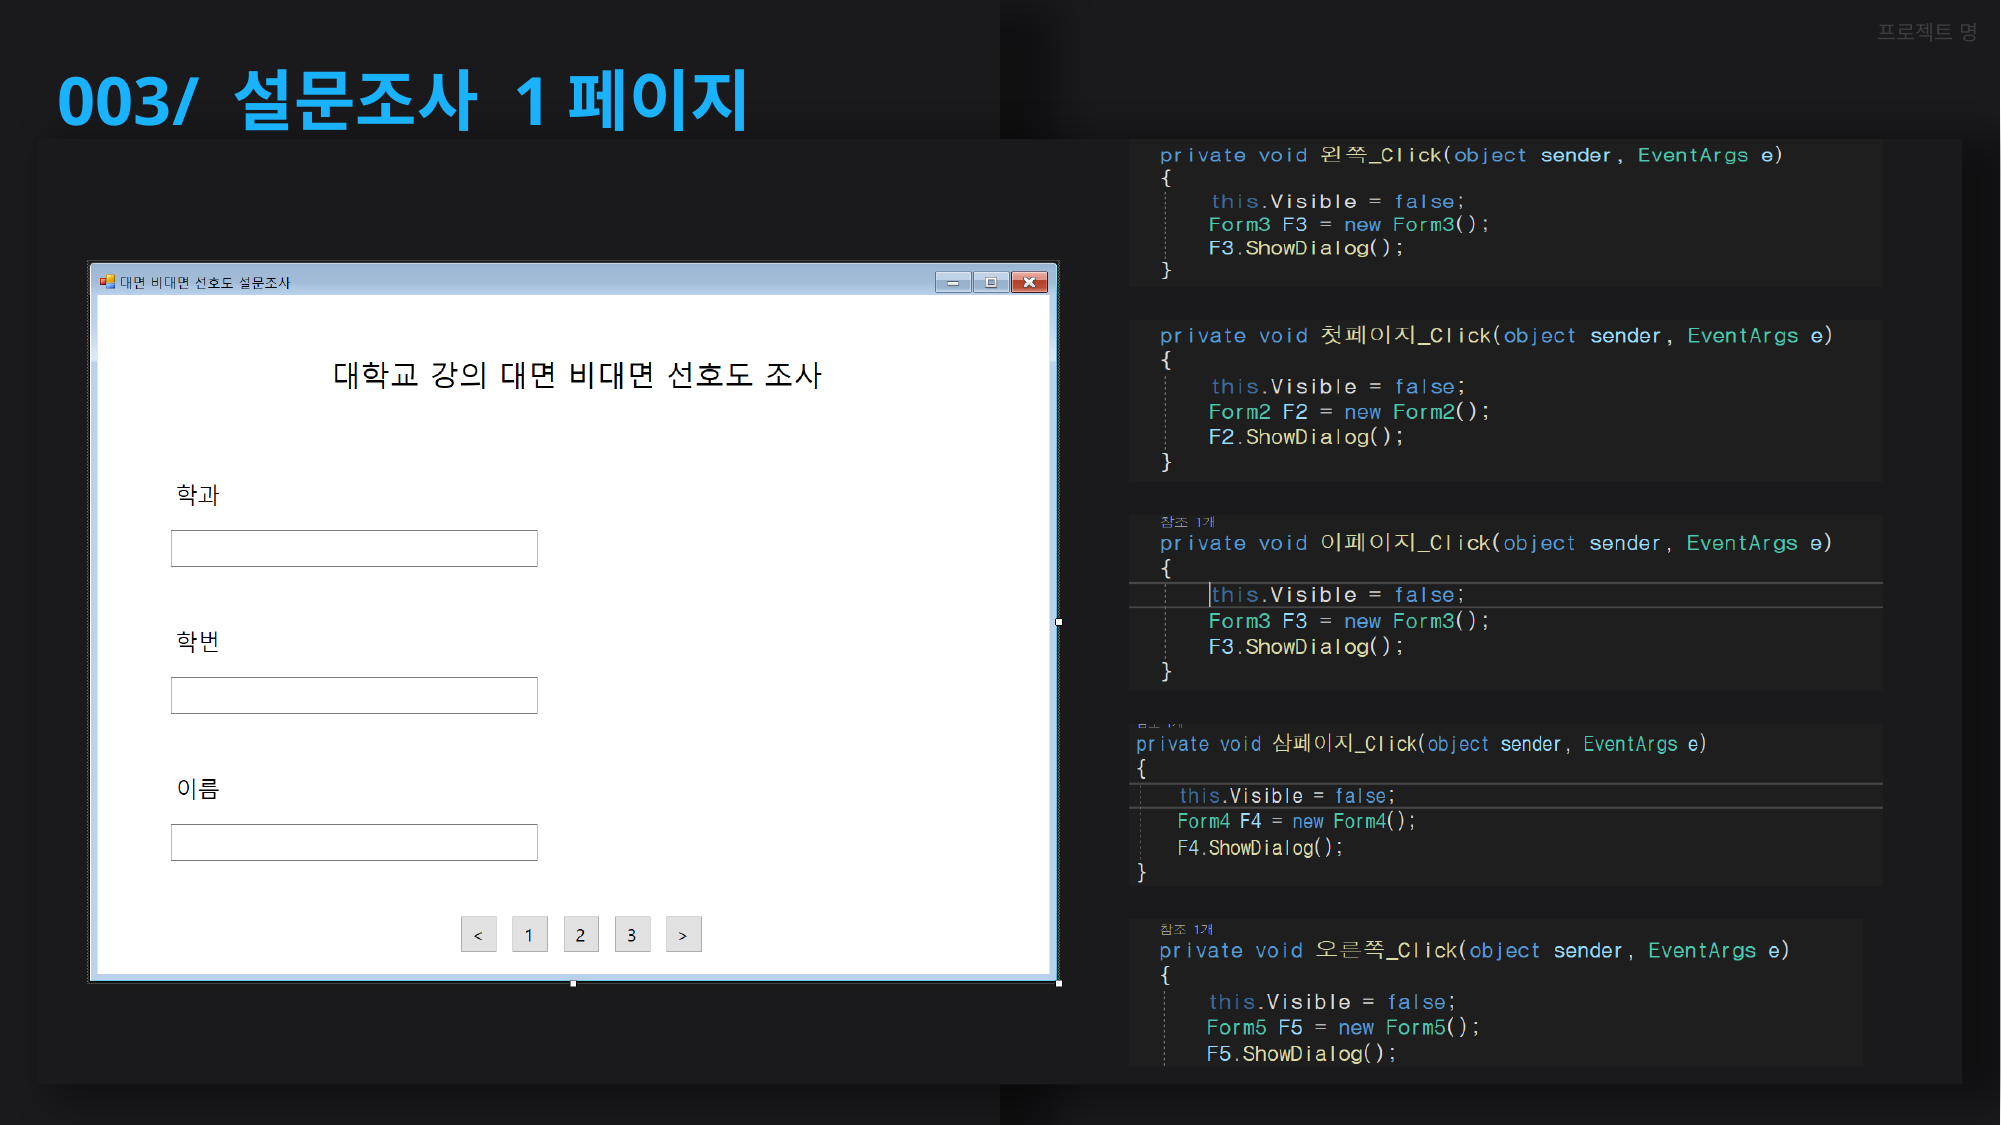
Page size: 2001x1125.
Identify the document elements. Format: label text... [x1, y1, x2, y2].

picture [1129, 320, 1883, 482]
picture [1129, 139, 1883, 287]
picture [1129, 919, 1863, 1067]
picture [1129, 515, 1883, 691]
picture [85, 255, 1063, 989]
text_box 프로젝트 명 [1862, 12, 1994, 52]
picture [1129, 724, 1883, 886]
text_box 003/ 설문조사 1페이지 [42, 51, 768, 147]
